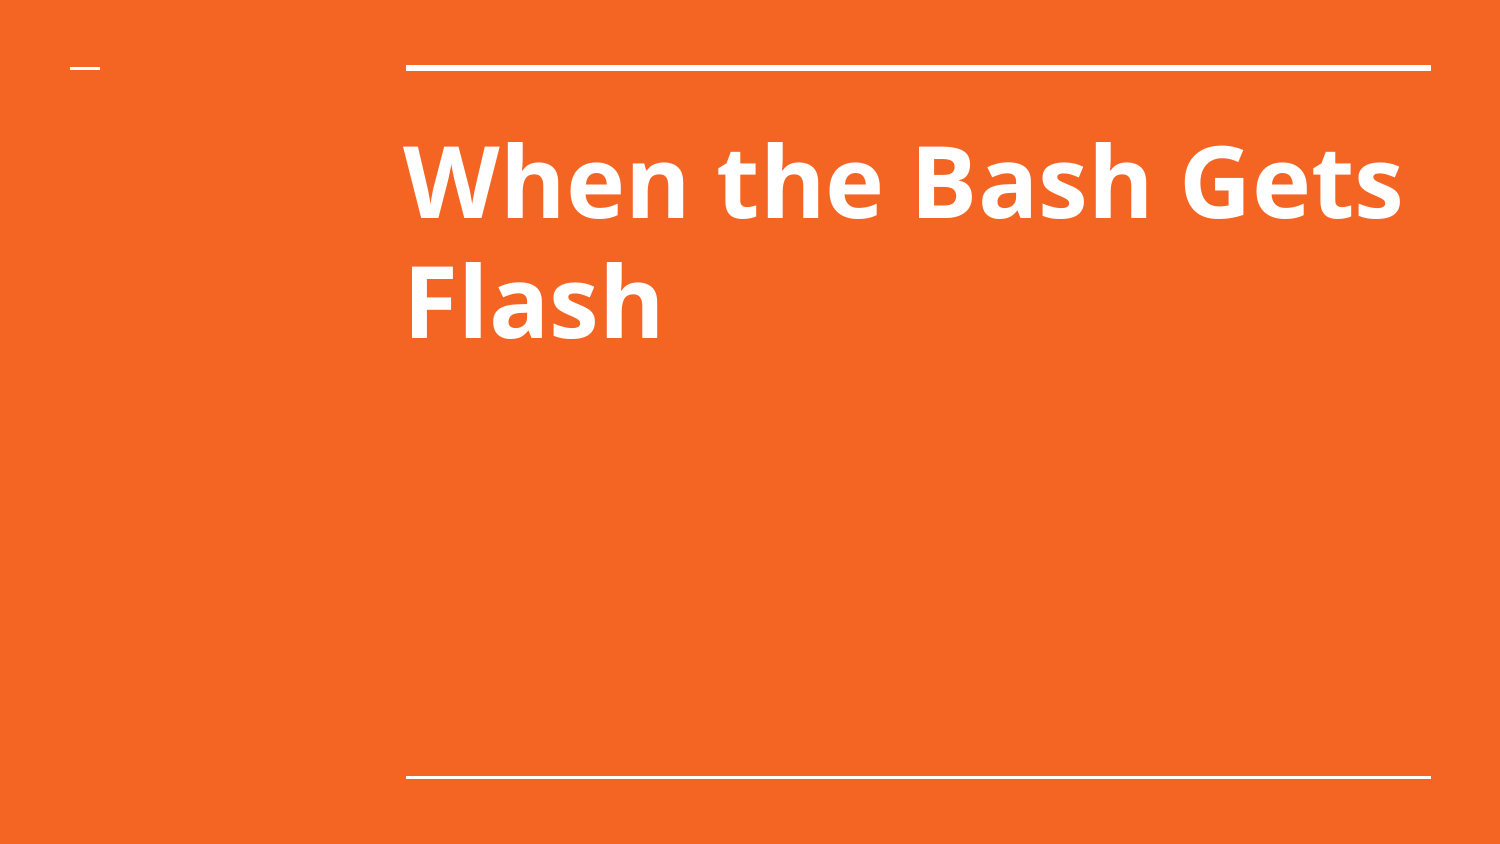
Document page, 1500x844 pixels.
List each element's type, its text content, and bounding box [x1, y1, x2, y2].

title When the Bash Gets Flash [389, 103, 1428, 357]
